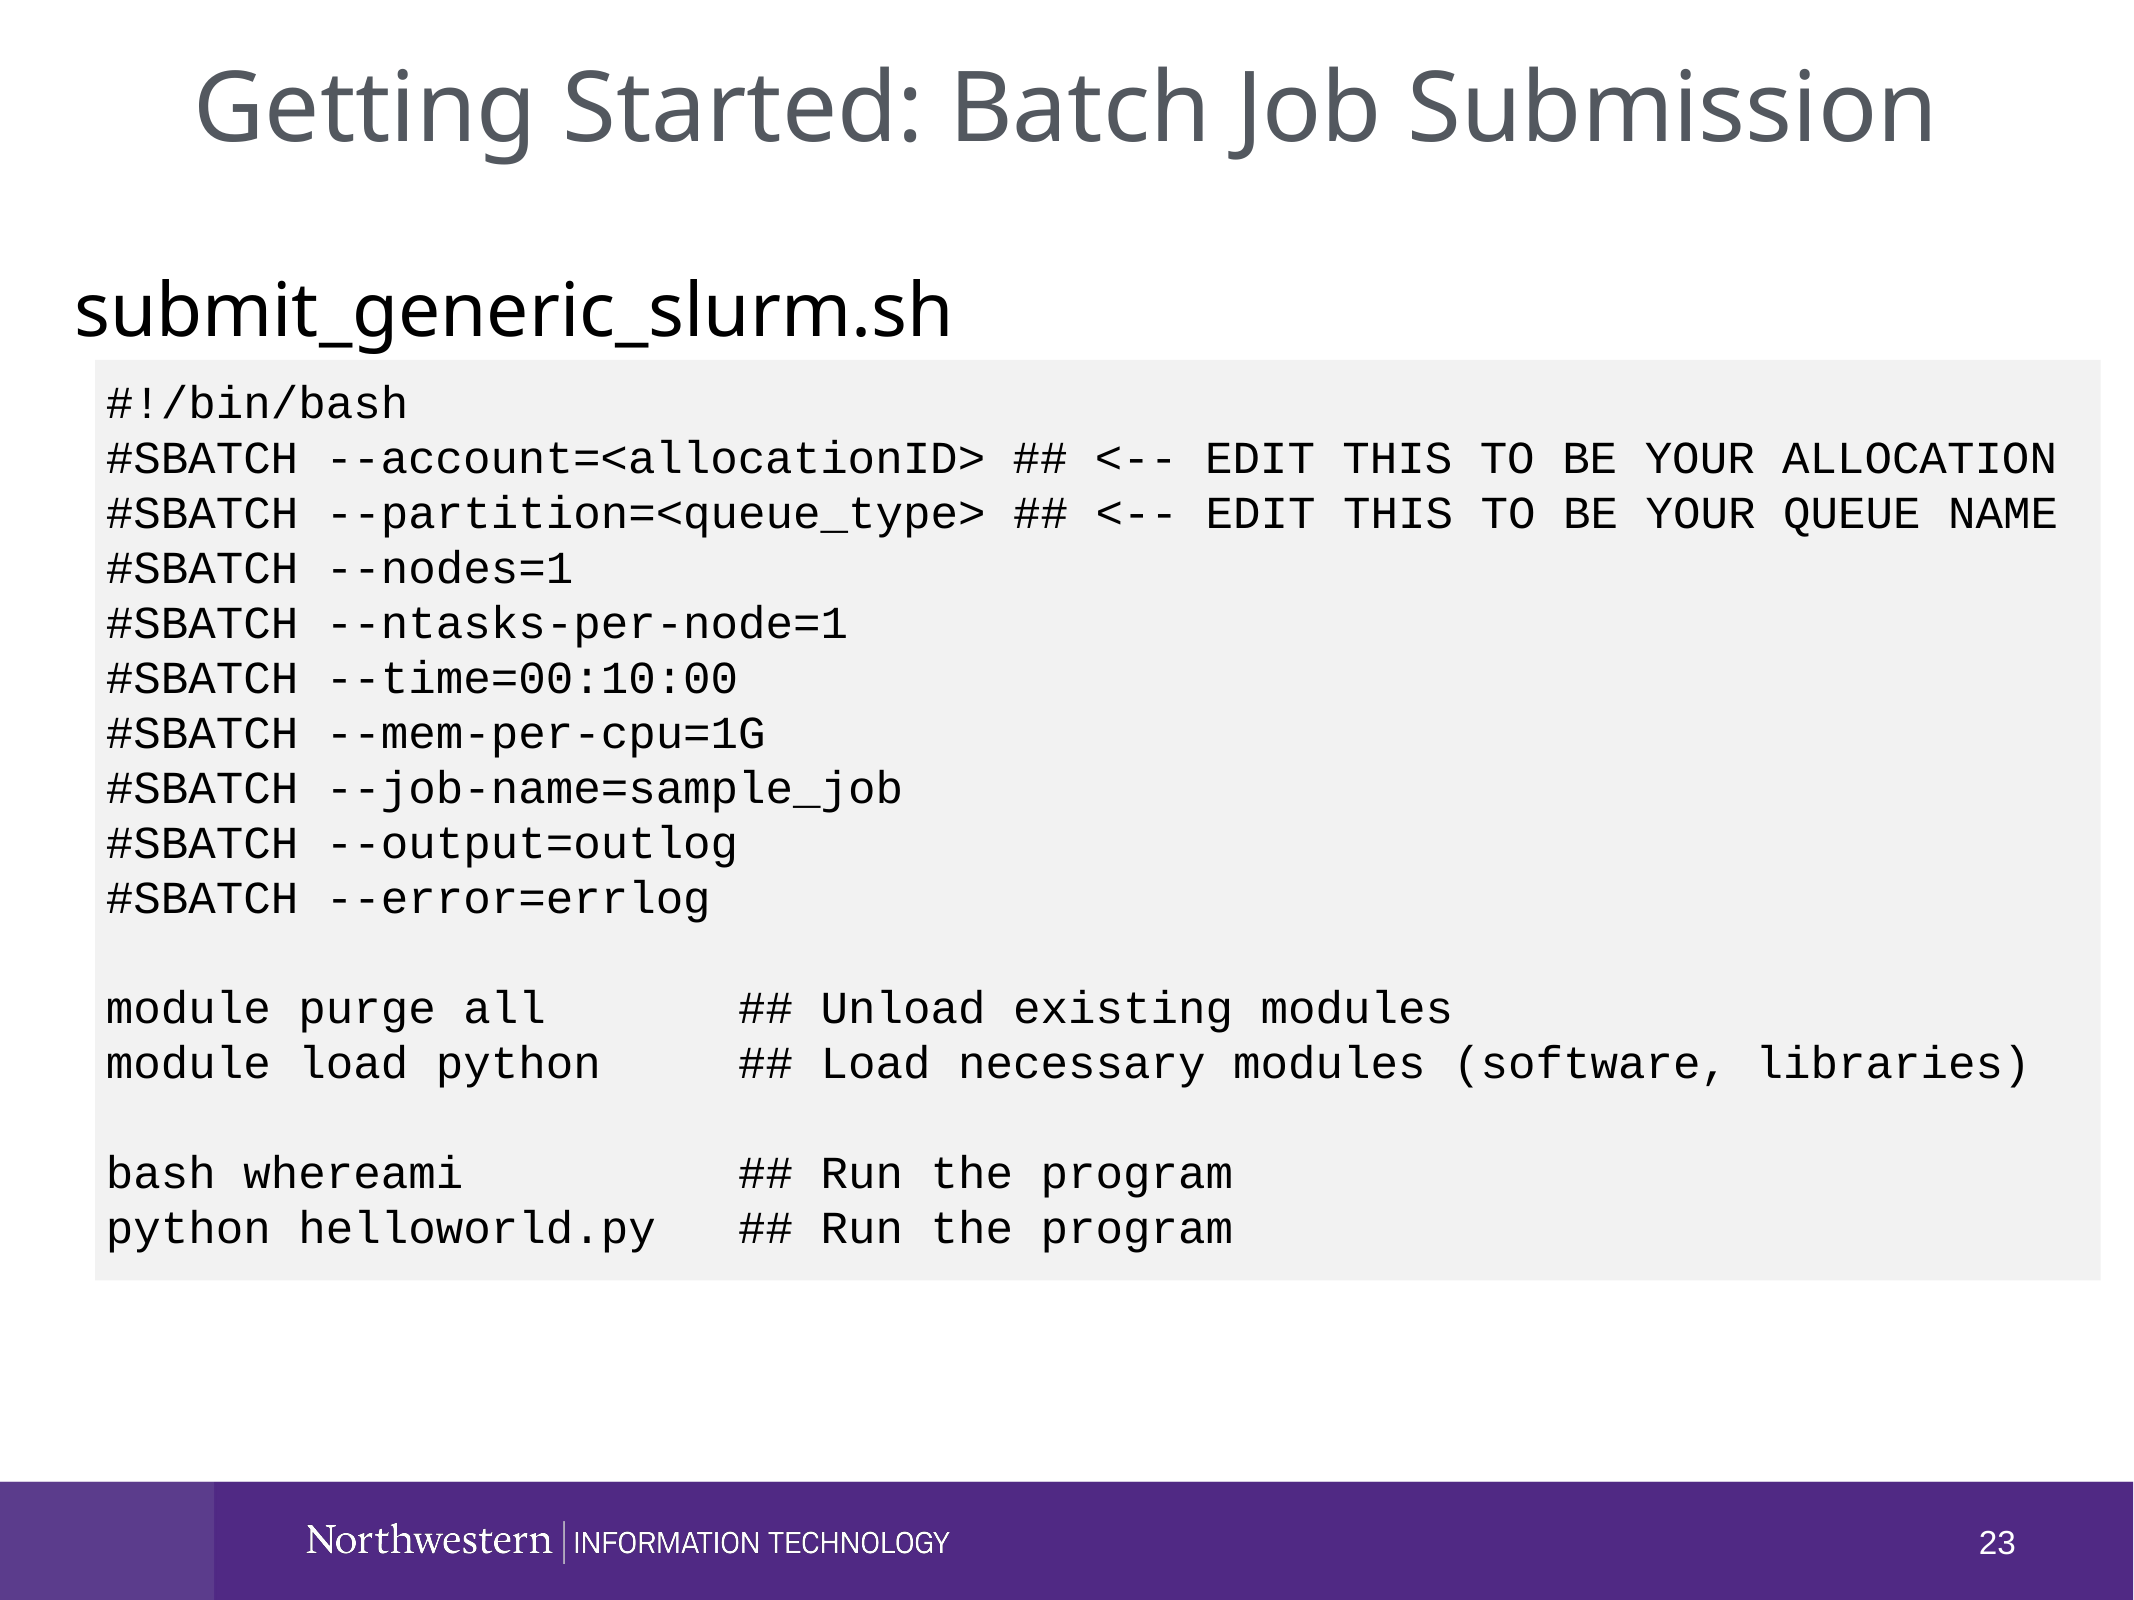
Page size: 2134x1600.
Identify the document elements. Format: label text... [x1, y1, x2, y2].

text_box Getting Started: Batch Job Submission [185, 35, 1948, 170]
slide_number 23 [1965, 1513, 2028, 1573]
text_box [95, 359, 2101, 1281]
text_box #!/bin/bash #SBATCH --account=<allocationID> ## <-- EDIT THIS TO BE YOUR ALLOCATION #SBATCH --partition=<queue_type> ## <-- EDIT THIS TO BE YOUR QUEUE NAME #SBATCH --nodes=1 #SBATCH --ntasks-per-node=1 #SBATCH --time=00:10:00 #SBATCH --mem-per-cpu=1G #SBATCH --job-name=sample_job #SBATCH --output=outlog #SBATCH --error=errlog module purge all ## Unload existing modules module load python ## Load necessary modules (software, libraries) bash whereami ## Run the program python helloworld.py ## Run the program [97, 364, 2101, 1261]
text_box submit_generic_slurm.sh [59, 253, 969, 359]
picture [0, 0, 2134, 1600]
